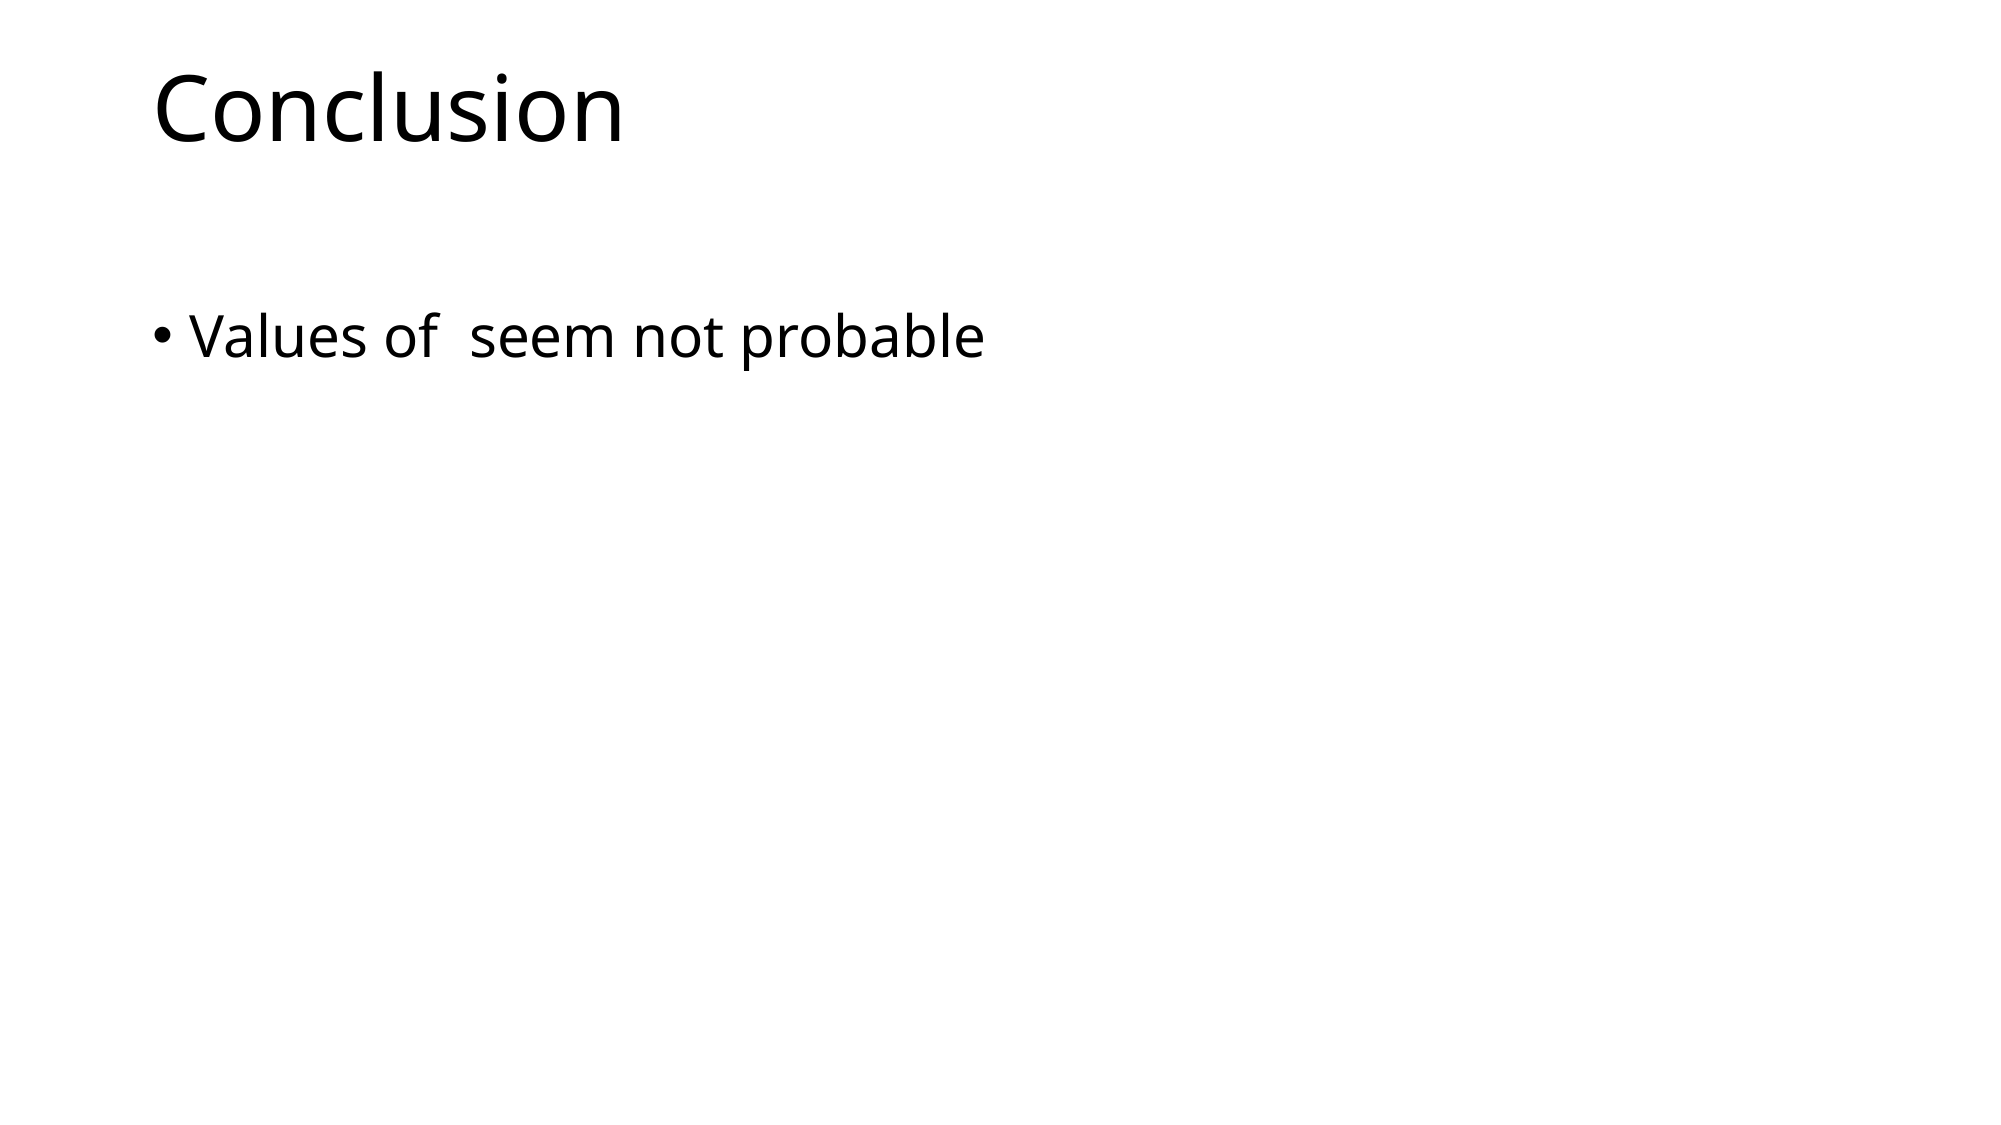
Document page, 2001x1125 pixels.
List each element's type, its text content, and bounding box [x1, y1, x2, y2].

title Conclusion [137, 3, 1863, 221]
